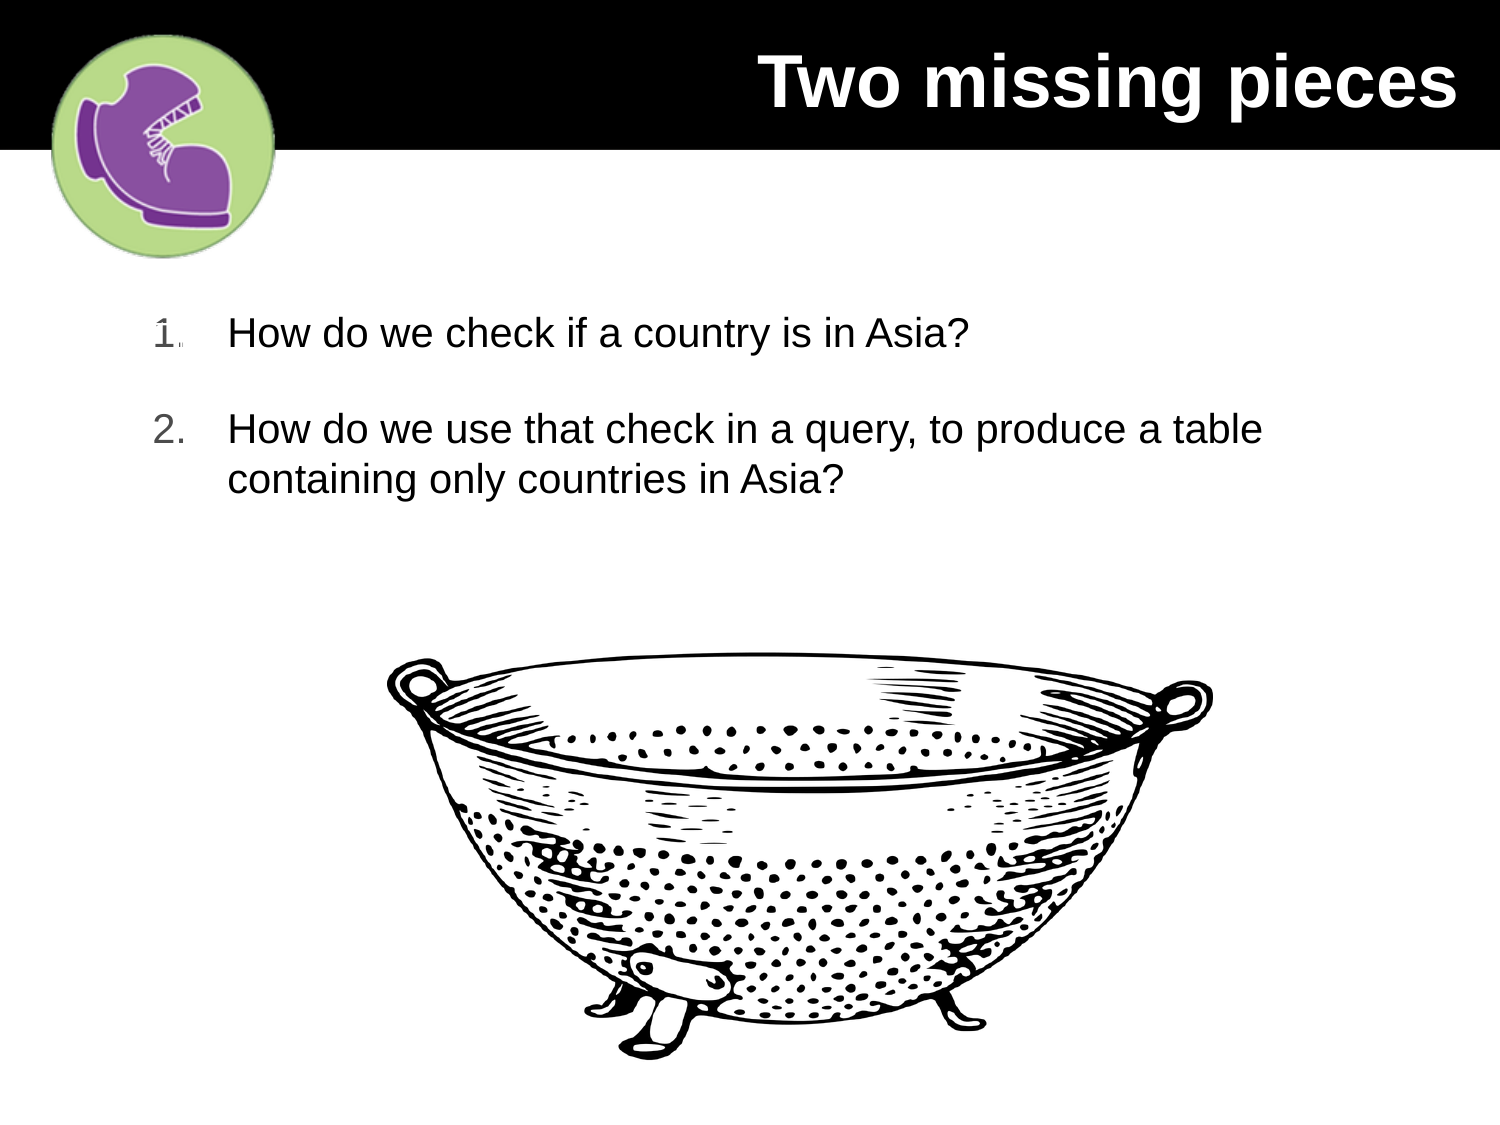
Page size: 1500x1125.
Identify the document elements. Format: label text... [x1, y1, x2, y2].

picture [387, 649, 1213, 1063]
text_box ✅ [127, 296, 205, 387]
text_box How do we check if a country is in Asia? How do we use that check in a query, to produce a table containing only countries in Asia? [137, 298, 1375, 510]
text_box Two missing pieces [49, 24, 1475, 163]
picture [47, 31, 280, 263]
